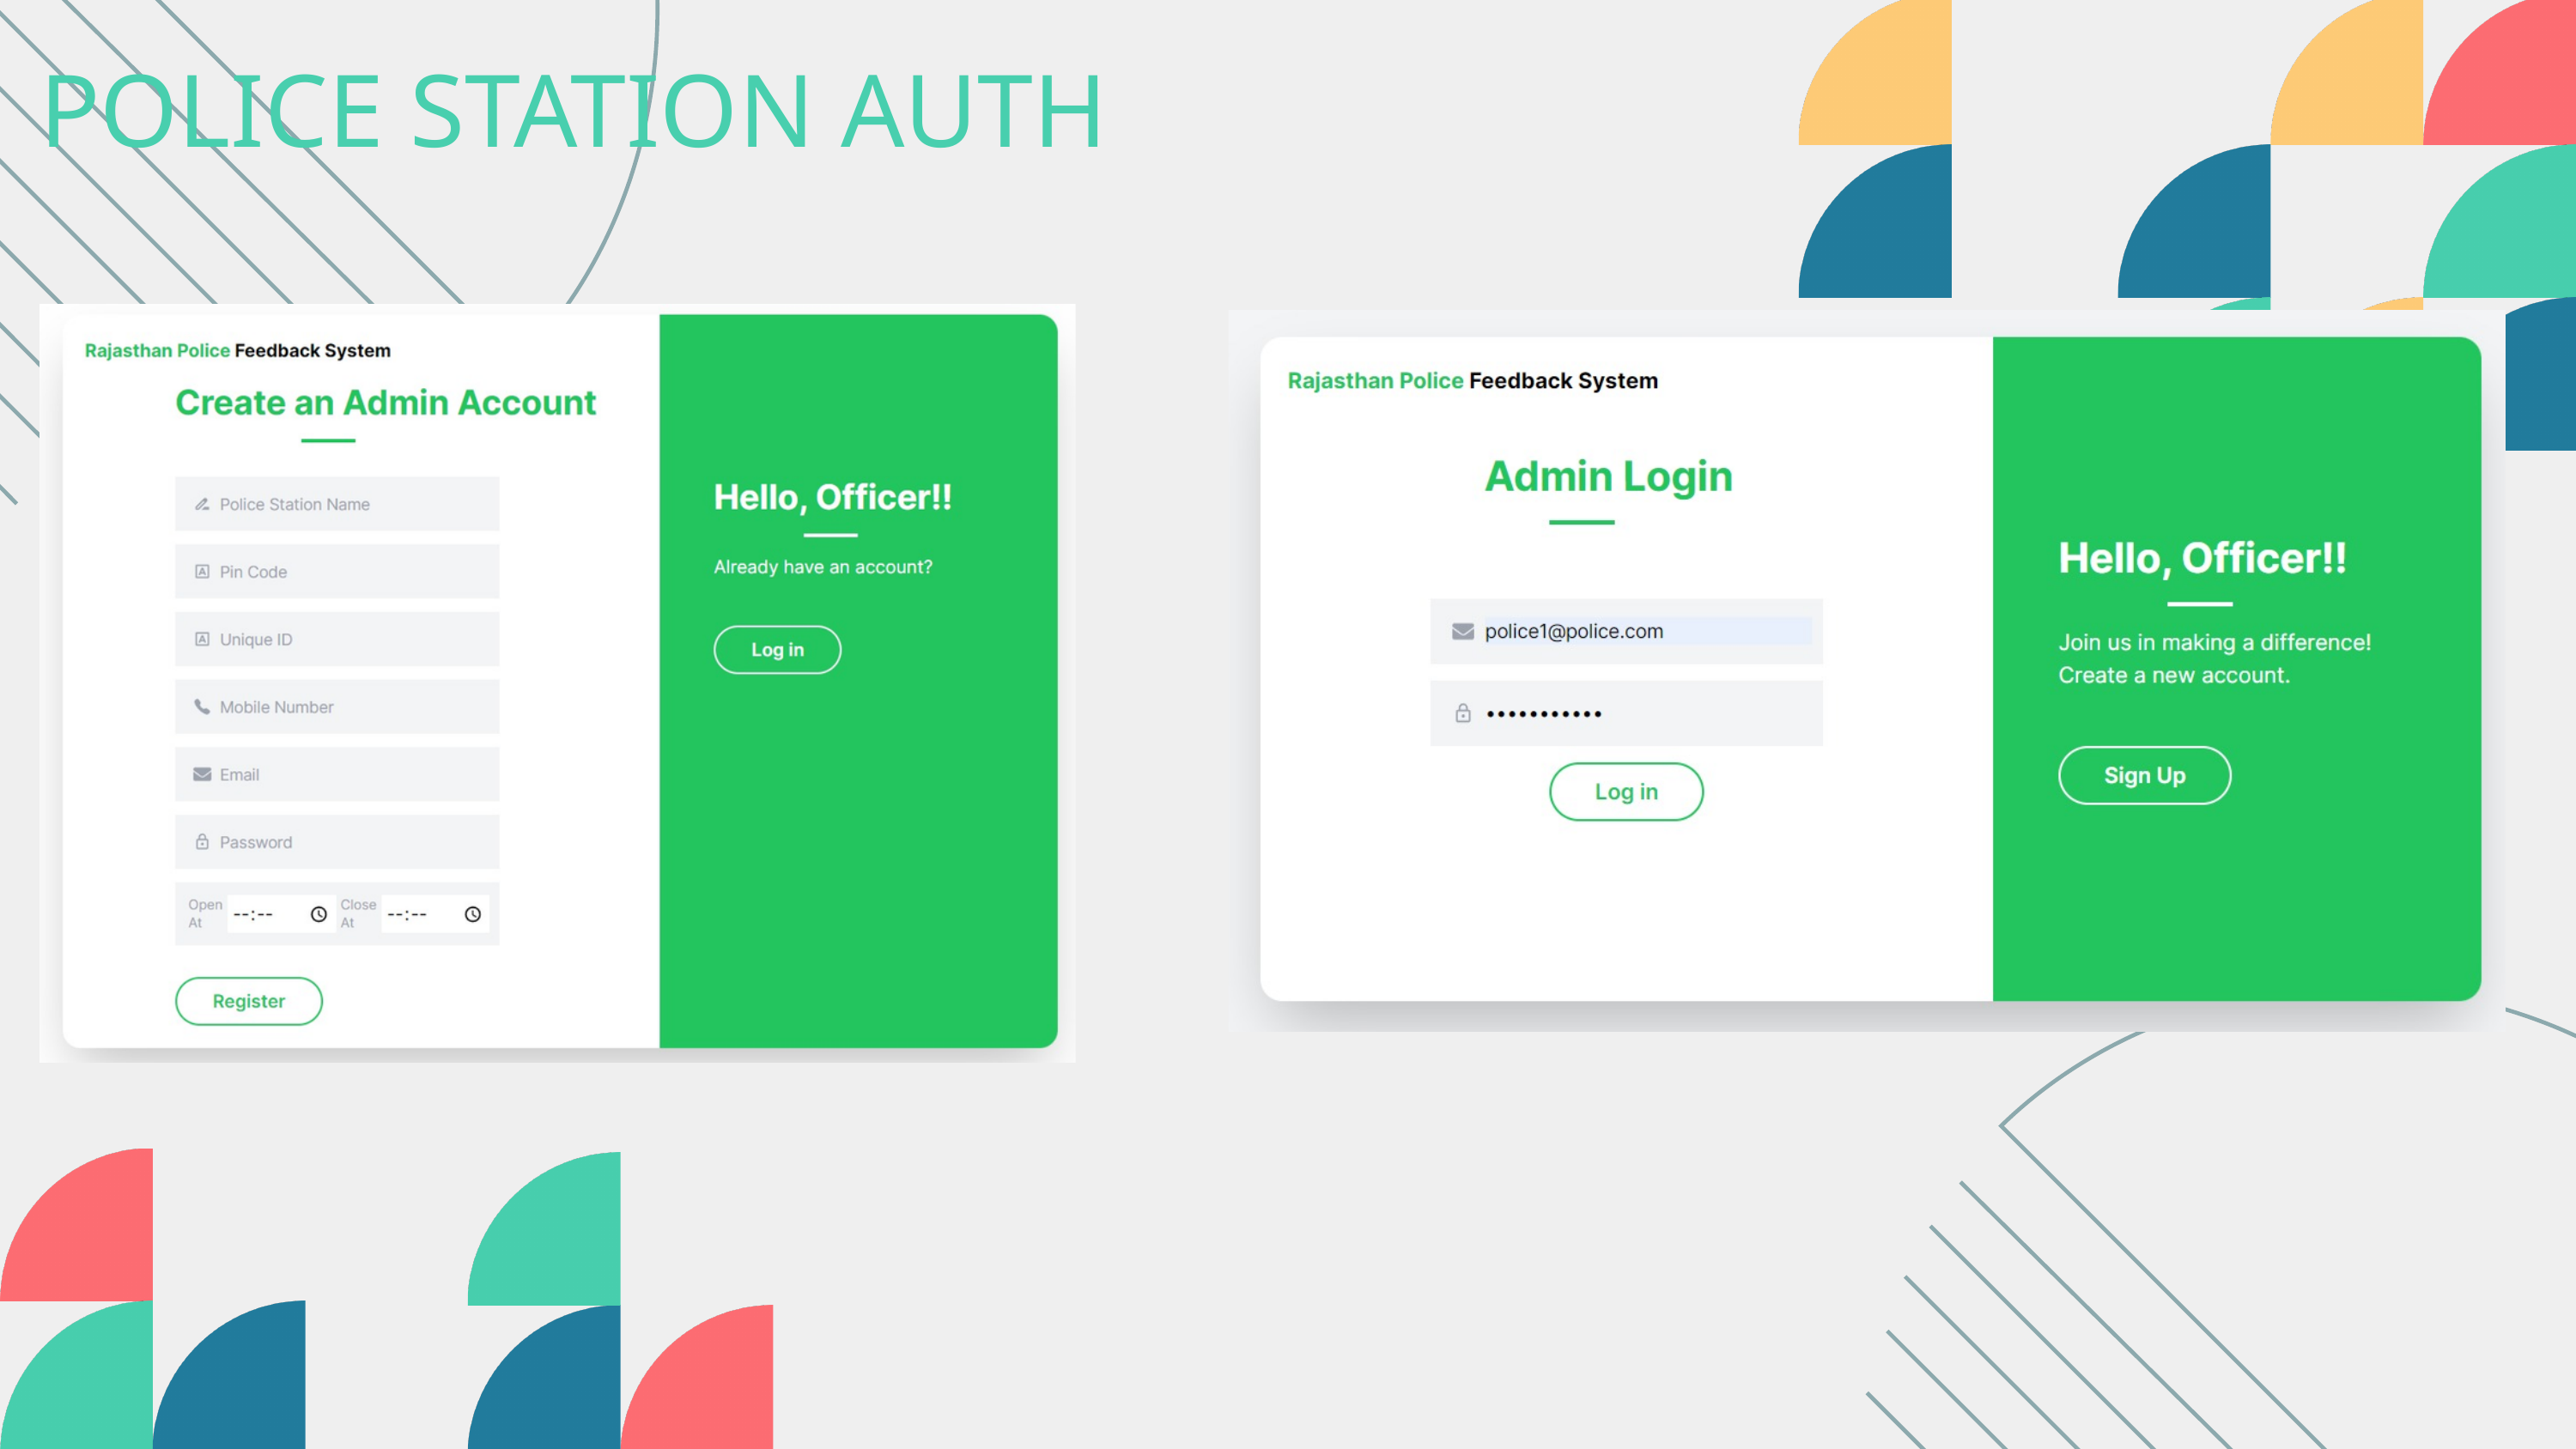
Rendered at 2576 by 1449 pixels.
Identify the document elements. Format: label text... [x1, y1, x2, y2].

text_box [152, 1300, 306, 1449]
text_box [2117, 144, 2271, 297]
text_box [2424, 297, 2576, 451]
text_box POLICE STATION AUTH [39, 68, 1646, 167]
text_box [0, 0, 851, 67]
text_box [1798, 0, 1952, 144]
text_box [2270, 0, 2424, 145]
text_box [2117, 297, 2271, 310]
text_box [0, 1300, 152, 1449]
text_box [620, 1305, 774, 1449]
text_box [1798, 144, 1952, 298]
text_box [0, 1149, 153, 1300]
text_box [467, 1306, 620, 1449]
text_box [2424, 0, 2576, 144]
text_box [467, 1152, 621, 1306]
text_box [39, 304, 1076, 1063]
text_box [2423, 144, 2576, 297]
text_box [2271, 297, 2424, 310]
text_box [2025, 1066, 2576, 1449]
text_box [1228, 310, 2506, 1032]
